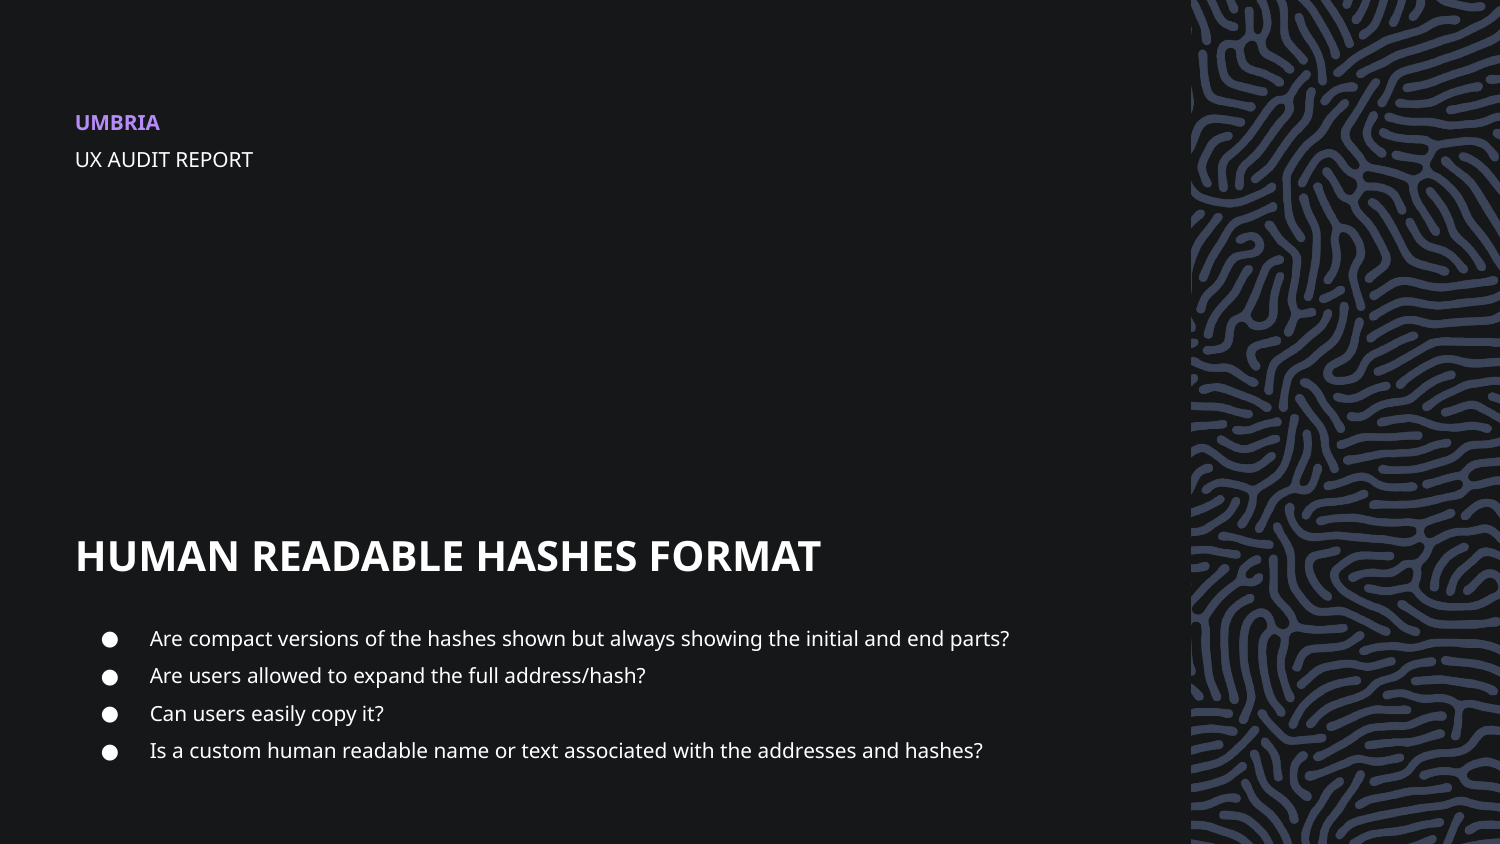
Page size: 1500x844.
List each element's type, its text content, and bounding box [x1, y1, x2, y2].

text_box HUMAN READABLE HASHES FORMAT [59, 457, 1137, 595]
picture [1190, 0, 1500, 844]
text_box Are compact versions of the hashes shown but always showing the initial and end parts? Are users allowed to expand the full address/hash? Can users easily copy it? Is a custom human readable name or text associated with the addresses and hashes? [59, 597, 1124, 778]
text_box UMBRIA UX AUDIT REPORT [59, 82, 272, 187]
